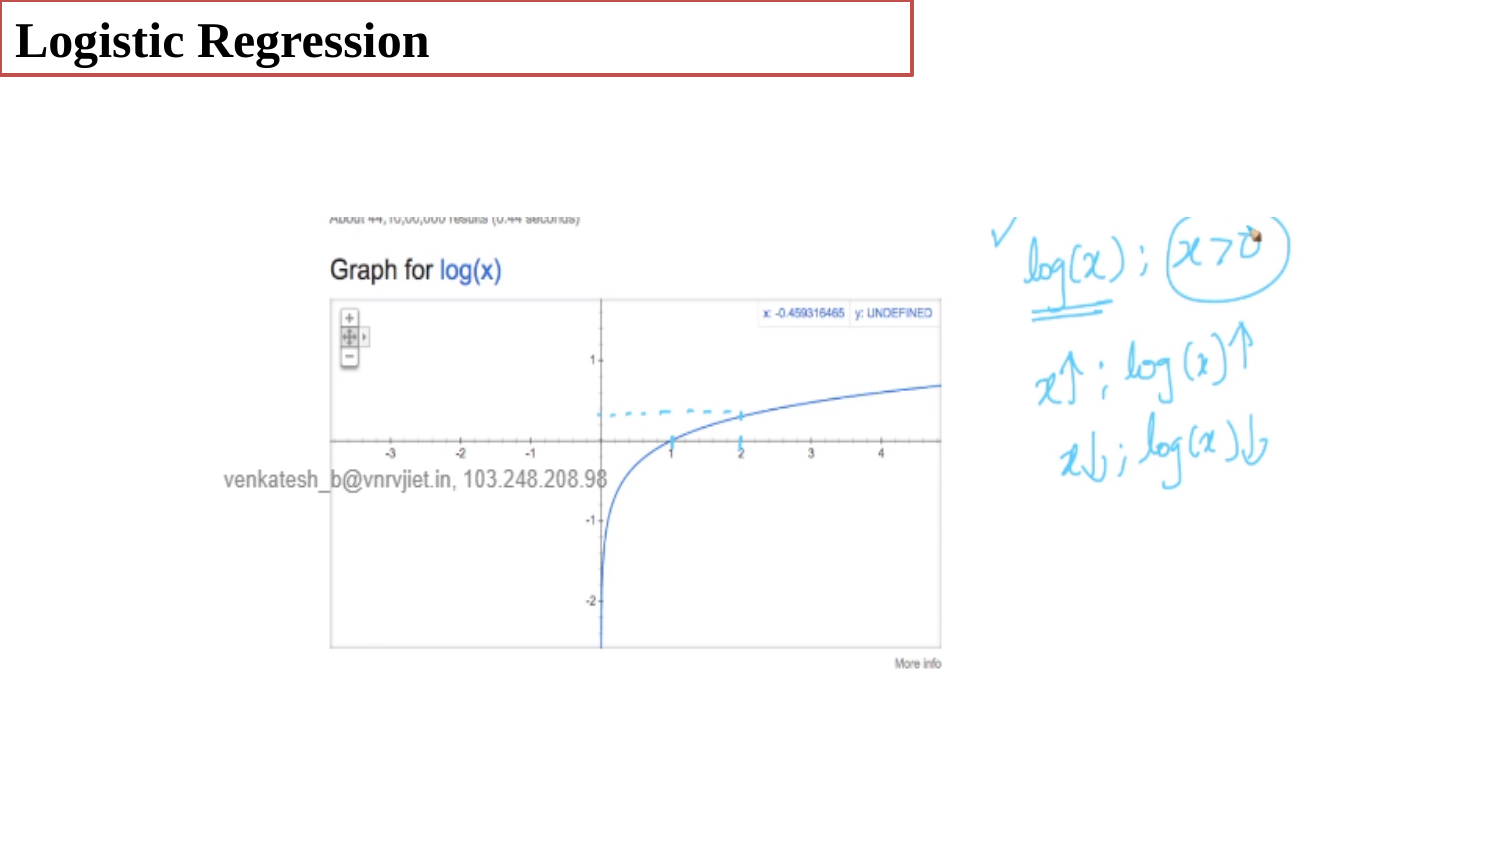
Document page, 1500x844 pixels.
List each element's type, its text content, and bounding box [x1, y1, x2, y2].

picture [197, 217, 1303, 685]
text_box Logistic Regression [0, 0, 914, 77]
